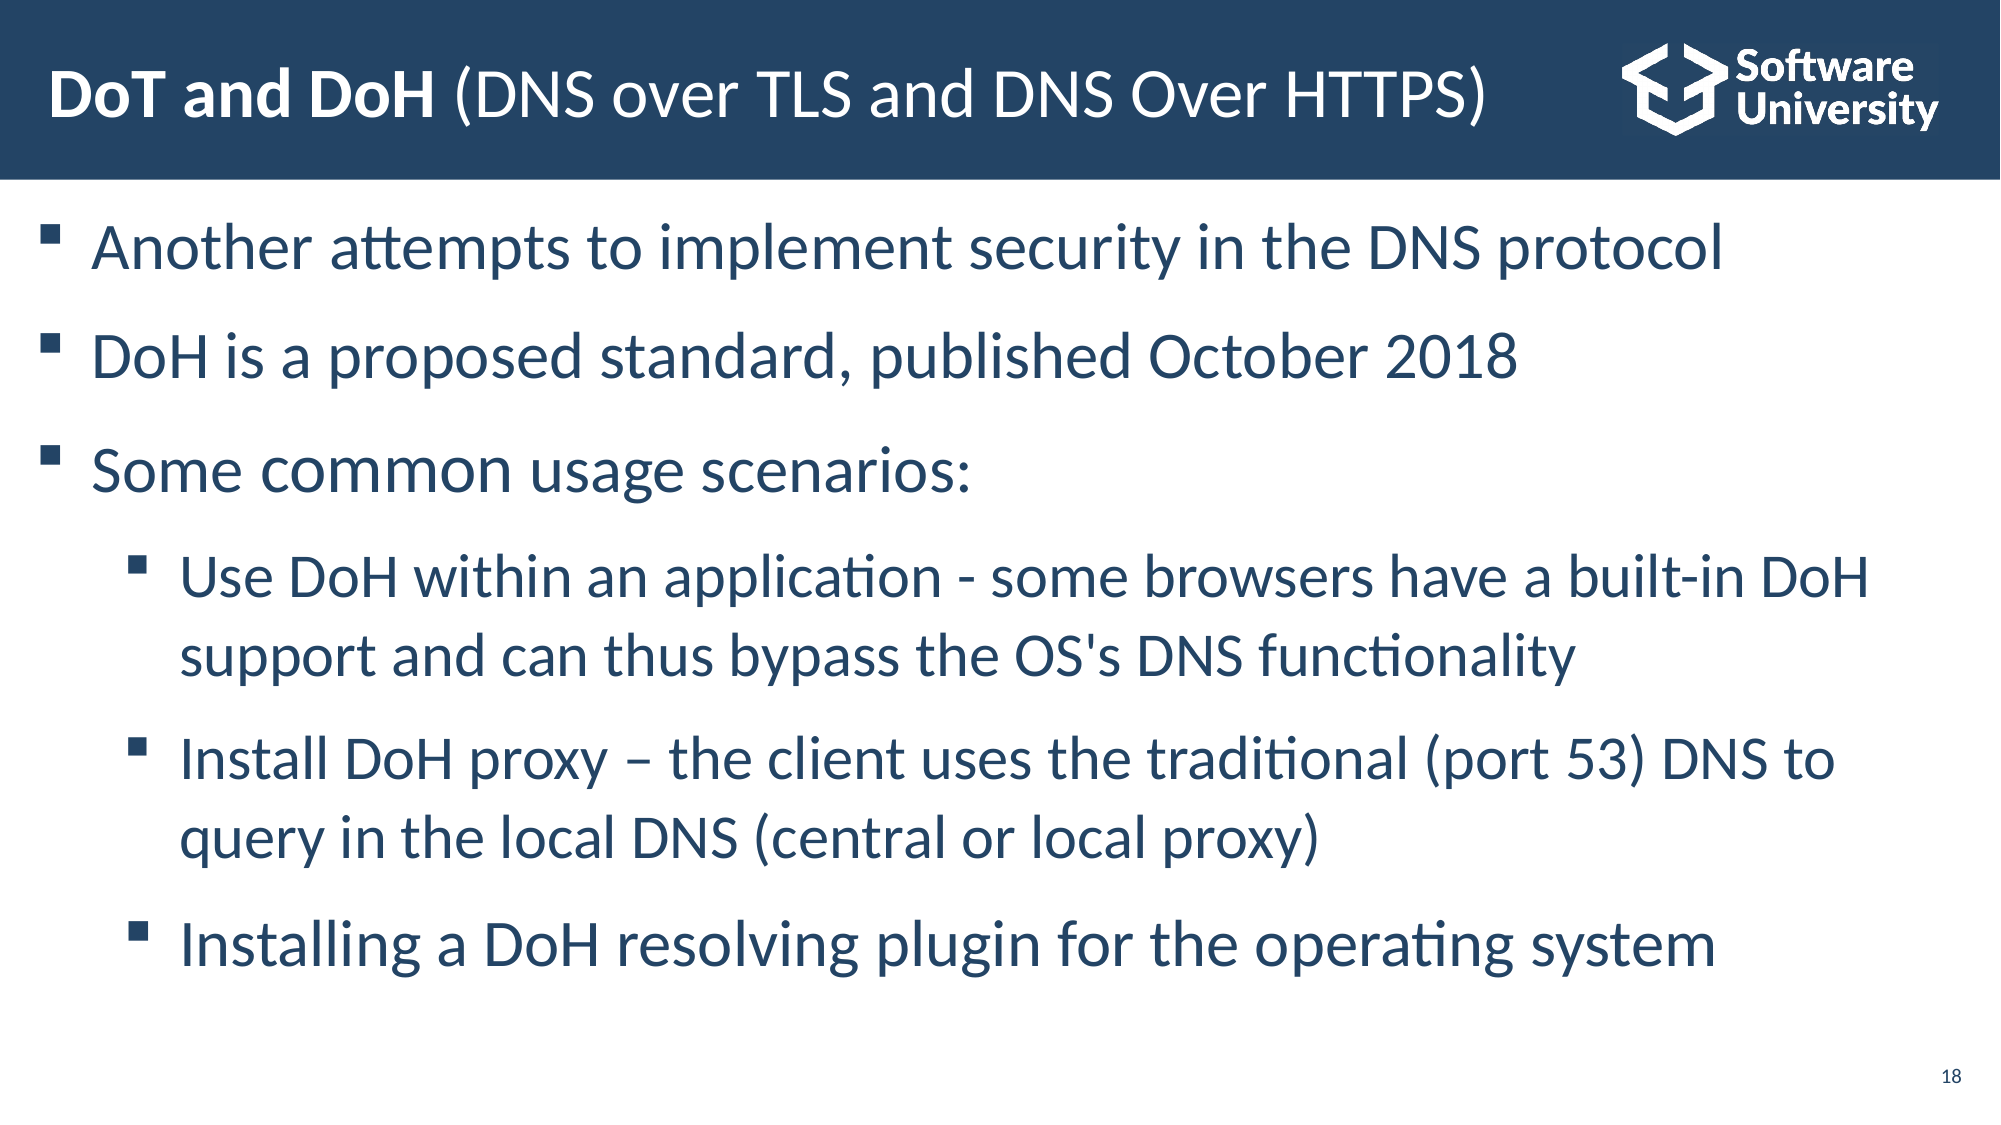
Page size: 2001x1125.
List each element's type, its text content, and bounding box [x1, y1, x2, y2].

title DoT and DoH (DNS over TLS and DNS Over HTTPS) [31, 16, 1591, 162]
slide_number 18 [1897, 1049, 1968, 1101]
picture [1622, 43, 1939, 136]
list Another attempts to implement security in the DNS protocol DoH is a proposed standard, published October 2018 Some common usage scenarios: Use DoH within an application - some browsers have a built-in DoH support and can thus bypass the OS's DNS functionality Install DoH proxy – the client uses the traditional (port 53) DNS to query in the local DNS (central or local proxy) Installing a DoH resolving plugin for the operating system [18, 193, 1898, 1034]
